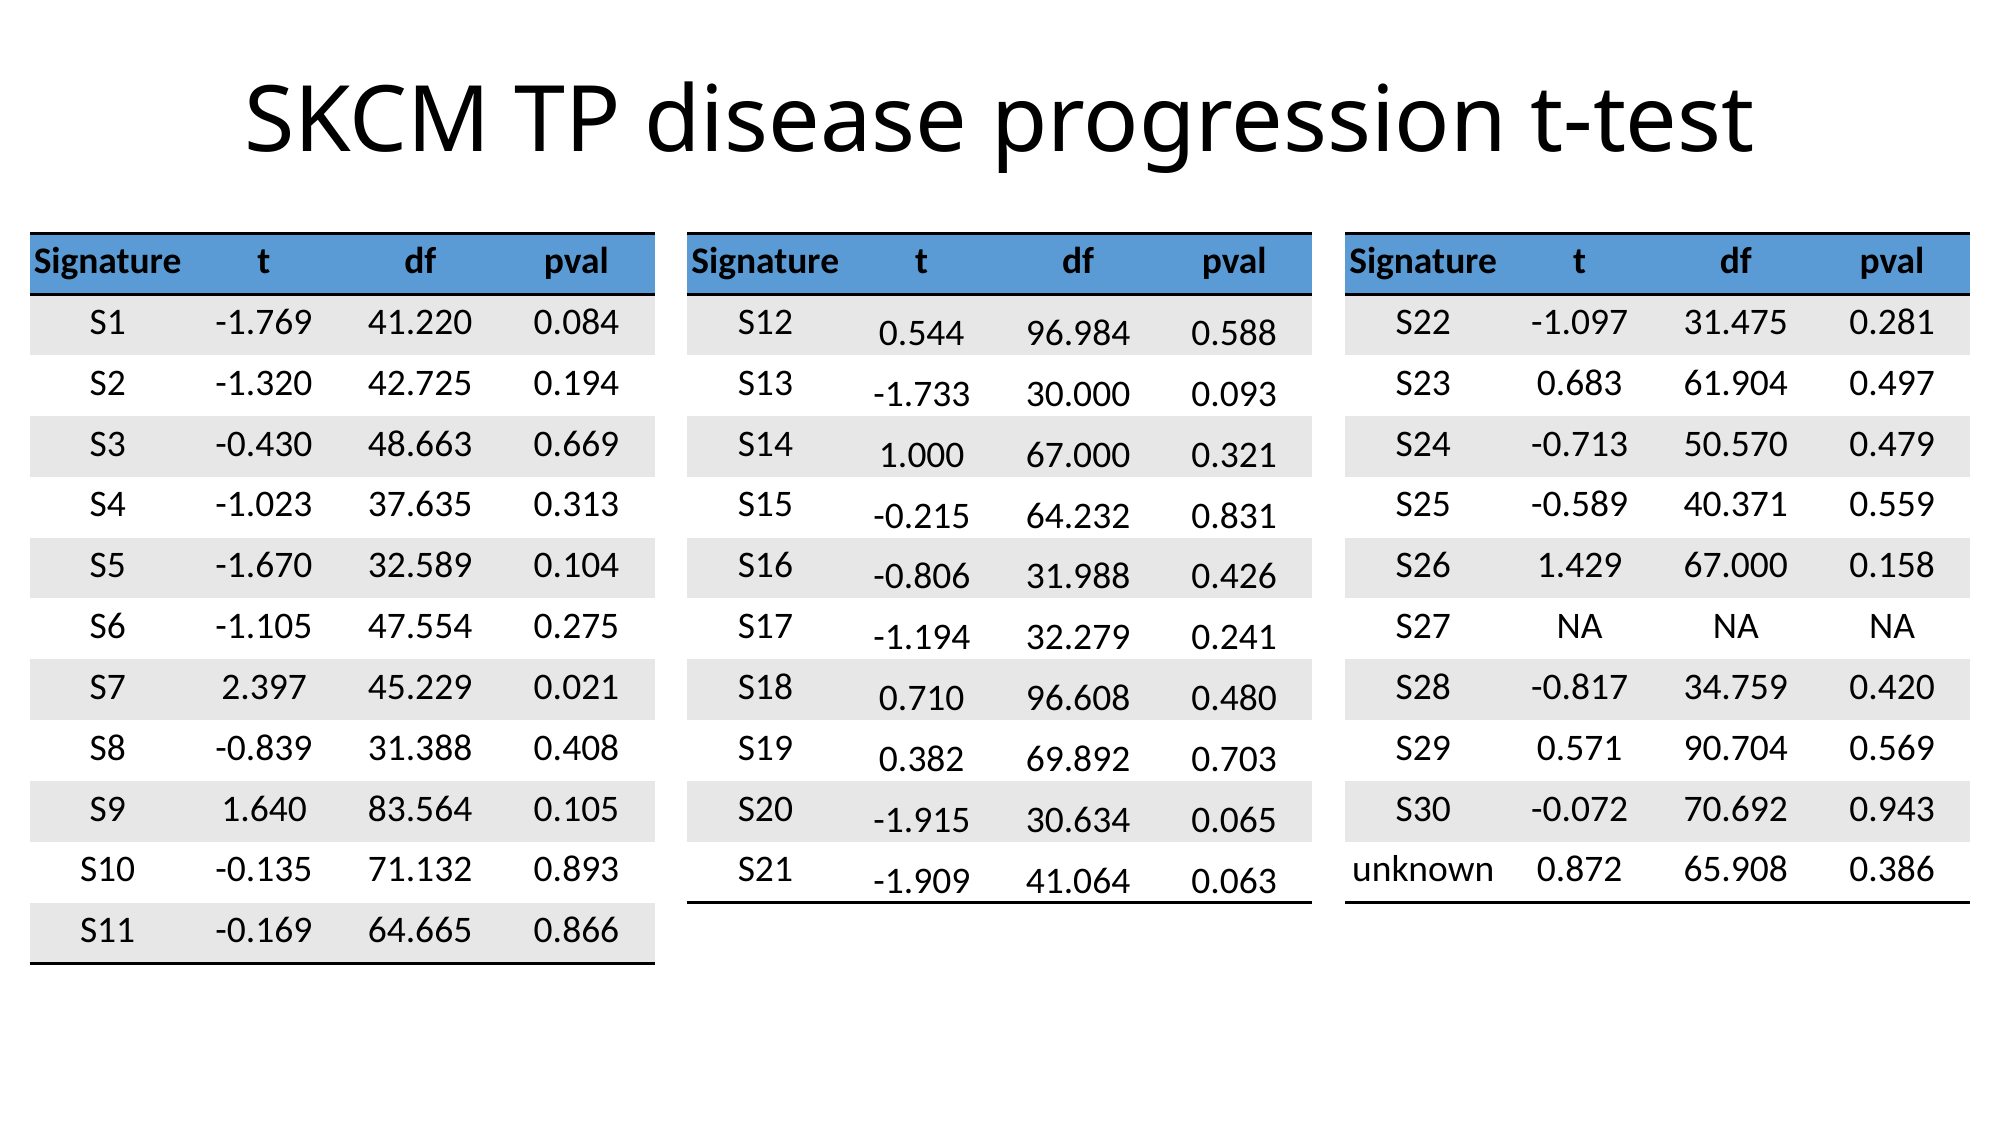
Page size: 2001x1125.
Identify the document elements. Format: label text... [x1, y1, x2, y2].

table_cell -0.589 [1501, 477, 1658, 538]
table_cell 0.710 [844, 659, 1000, 720]
table_cell -0.072 [1501, 781, 1658, 842]
table_header t [186, 235, 342, 293]
table_cell 83.564 [342, 781, 498, 842]
table_cell 96.984 [1000, 296, 1156, 355]
table_header pval [498, 235, 655, 293]
table_cell 42.725 [342, 355, 498, 416]
table_cell -0.215 [844, 477, 1000, 538]
table_cell 70.692 [1658, 781, 1814, 842]
table_cell 0.321 [1156, 416, 1312, 477]
table_cell S14 [687, 416, 844, 477]
table_cell 67.000 [1000, 416, 1156, 477]
table_cell 0.275 [498, 598, 655, 659]
table_cell 30.000 [1000, 355, 1156, 416]
table_cell -1.194 [844, 598, 1000, 659]
table_header pval [1814, 235, 1970, 293]
table_header Signature [30, 235, 186, 293]
table_cell 0.426 [1156, 538, 1312, 598]
table_cell -0.817 [1501, 659, 1658, 720]
table_cell 37.635 [342, 477, 498, 538]
table_cell 61.904 [1658, 355, 1814, 416]
table_cell -1.909 [844, 842, 1000, 901]
table_cell 0.893 [498, 842, 655, 903]
table_cell S15 [687, 477, 844, 538]
table_cell -0.430 [186, 416, 342, 477]
table_cell -1.915 [844, 781, 1000, 842]
table_cell -1.320 [186, 355, 342, 416]
table_cell 31.475 [1658, 296, 1814, 355]
table_cell 0.158 [1814, 538, 1970, 598]
table_cell 96.608 [1000, 659, 1156, 720]
table_cell 0.571 [1501, 720, 1658, 781]
table_cell S10 [30, 842, 186, 903]
table_cell 0.497 [1814, 355, 1970, 416]
table_cell -0.839 [186, 720, 342, 781]
table_cell S27 [1345, 598, 1501, 659]
table_cell 0.588 [1156, 296, 1312, 355]
table_cell S30 [1345, 781, 1501, 842]
table_cell 2.397 [186, 659, 342, 720]
table_cell -1.023 [186, 477, 342, 538]
table_cell S18 [687, 659, 844, 720]
table_cell 64.665 [342, 903, 498, 962]
table_cell S19 [687, 720, 844, 781]
table_cell 0.084 [498, 296, 655, 355]
table_cell 90.704 [1658, 720, 1814, 781]
table_cell -1.670 [186, 538, 342, 598]
table_cell 0.479 [1814, 416, 1970, 477]
table_cell S24 [1345, 416, 1501, 477]
table_header df [1000, 235, 1156, 293]
table_cell S2 [30, 355, 186, 416]
table_cell S8 [30, 720, 186, 781]
table_cell 31.388 [342, 720, 498, 781]
table_header Signature [1345, 235, 1501, 293]
table_cell NA [1814, 598, 1970, 659]
table_cell -0.713 [1501, 416, 1658, 477]
table_cell S21 [687, 842, 844, 901]
table_header t [1501, 235, 1658, 293]
table_cell 1.640 [186, 781, 342, 842]
table_cell 0.105 [498, 781, 655, 842]
table_cell 0.703 [1156, 720, 1312, 781]
table_cell S13 [687, 355, 844, 416]
table_cell 41.220 [342, 296, 498, 355]
table_cell S20 [687, 781, 844, 842]
table_header pval [1156, 235, 1312, 293]
title SKCM TP disease progression t-test [137, 59, 1863, 185]
table_cell NA [1658, 598, 1814, 659]
table_cell 0.943 [1814, 781, 1970, 842]
table_cell S3 [30, 416, 186, 477]
table_cell 0.021 [498, 659, 655, 720]
table_cell NA [1501, 598, 1658, 659]
table_header df [342, 235, 498, 293]
table_cell 71.132 [342, 842, 498, 903]
table_cell S28 [1345, 659, 1501, 720]
table_cell 0.480 [1156, 659, 1312, 720]
table_cell 45.229 [342, 659, 498, 720]
table_cell -1.105 [186, 598, 342, 659]
table_cell 1.429 [1501, 538, 1658, 598]
table_cell 0.093 [1156, 355, 1312, 416]
table_header df [1658, 235, 1814, 293]
table_cell 1.000 [844, 416, 1000, 477]
table_cell S17 [687, 598, 844, 659]
table_cell 64.232 [1000, 477, 1156, 538]
table_cell 40.371 [1658, 477, 1814, 538]
table_cell S11 [30, 903, 186, 962]
table_cell -0.806 [844, 538, 1000, 598]
table_cell 65.908 [1658, 842, 1814, 901]
table_cell -1.733 [844, 355, 1000, 416]
table_cell 0.313 [498, 477, 655, 538]
table_cell 0.063 [1156, 842, 1312, 901]
table_cell 0.382 [844, 720, 1000, 781]
table_cell 48.663 [342, 416, 498, 477]
table_cell 31.988 [1000, 538, 1156, 598]
table_cell 0.866 [498, 903, 655, 962]
table_cell S29 [1345, 720, 1501, 781]
table_cell 0.872 [1501, 842, 1658, 901]
table_cell S16 [687, 538, 844, 598]
table_cell 0.683 [1501, 355, 1658, 416]
table_cell S26 [1345, 538, 1501, 598]
table_cell 30.634 [1000, 781, 1156, 842]
table_cell 0.386 [1814, 842, 1970, 901]
table_cell S7 [30, 659, 186, 720]
table_cell 0.559 [1814, 477, 1970, 538]
table_cell 50.570 [1658, 416, 1814, 477]
table_header t [844, 235, 1000, 293]
table_cell 32.279 [1000, 598, 1156, 659]
table_cell 32.589 [342, 538, 498, 598]
table_cell S23 [1345, 355, 1501, 416]
table_cell 0.544 [844, 296, 1000, 355]
table_cell -0.169 [186, 903, 342, 962]
table_cell 47.554 [342, 598, 498, 659]
table_cell 0.420 [1814, 659, 1970, 720]
table_cell 0.104 [498, 538, 655, 598]
table_cell S6 [30, 598, 186, 659]
table_cell 0.831 [1156, 477, 1312, 538]
table_cell 67.000 [1658, 538, 1814, 598]
table_cell 0.569 [1814, 720, 1970, 781]
table_cell S1 [30, 296, 186, 355]
table_cell 69.892 [1000, 720, 1156, 781]
table_cell 34.759 [1658, 659, 1814, 720]
table_cell 0.281 [1814, 296, 1970, 355]
table_cell S22 [1345, 296, 1501, 355]
table_cell 0.669 [498, 416, 655, 477]
table_cell S4 [30, 477, 186, 538]
table_cell 41.064 [1000, 842, 1156, 901]
table_cell 0.408 [498, 720, 655, 781]
table_cell S9 [30, 781, 186, 842]
table_cell S25 [1345, 477, 1501, 538]
table_cell S12 [687, 296, 844, 355]
table_cell -1.769 [186, 296, 342, 355]
table_header Signature [687, 235, 844, 293]
table_cell 0.065 [1156, 781, 1312, 842]
table_cell 0.241 [1156, 598, 1312, 659]
table_cell S5 [30, 538, 186, 598]
table_cell 0.194 [498, 355, 655, 416]
table_cell -0.135 [186, 842, 342, 903]
table_cell -1.097 [1501, 296, 1658, 355]
table_cell unknown [1345, 842, 1501, 901]
